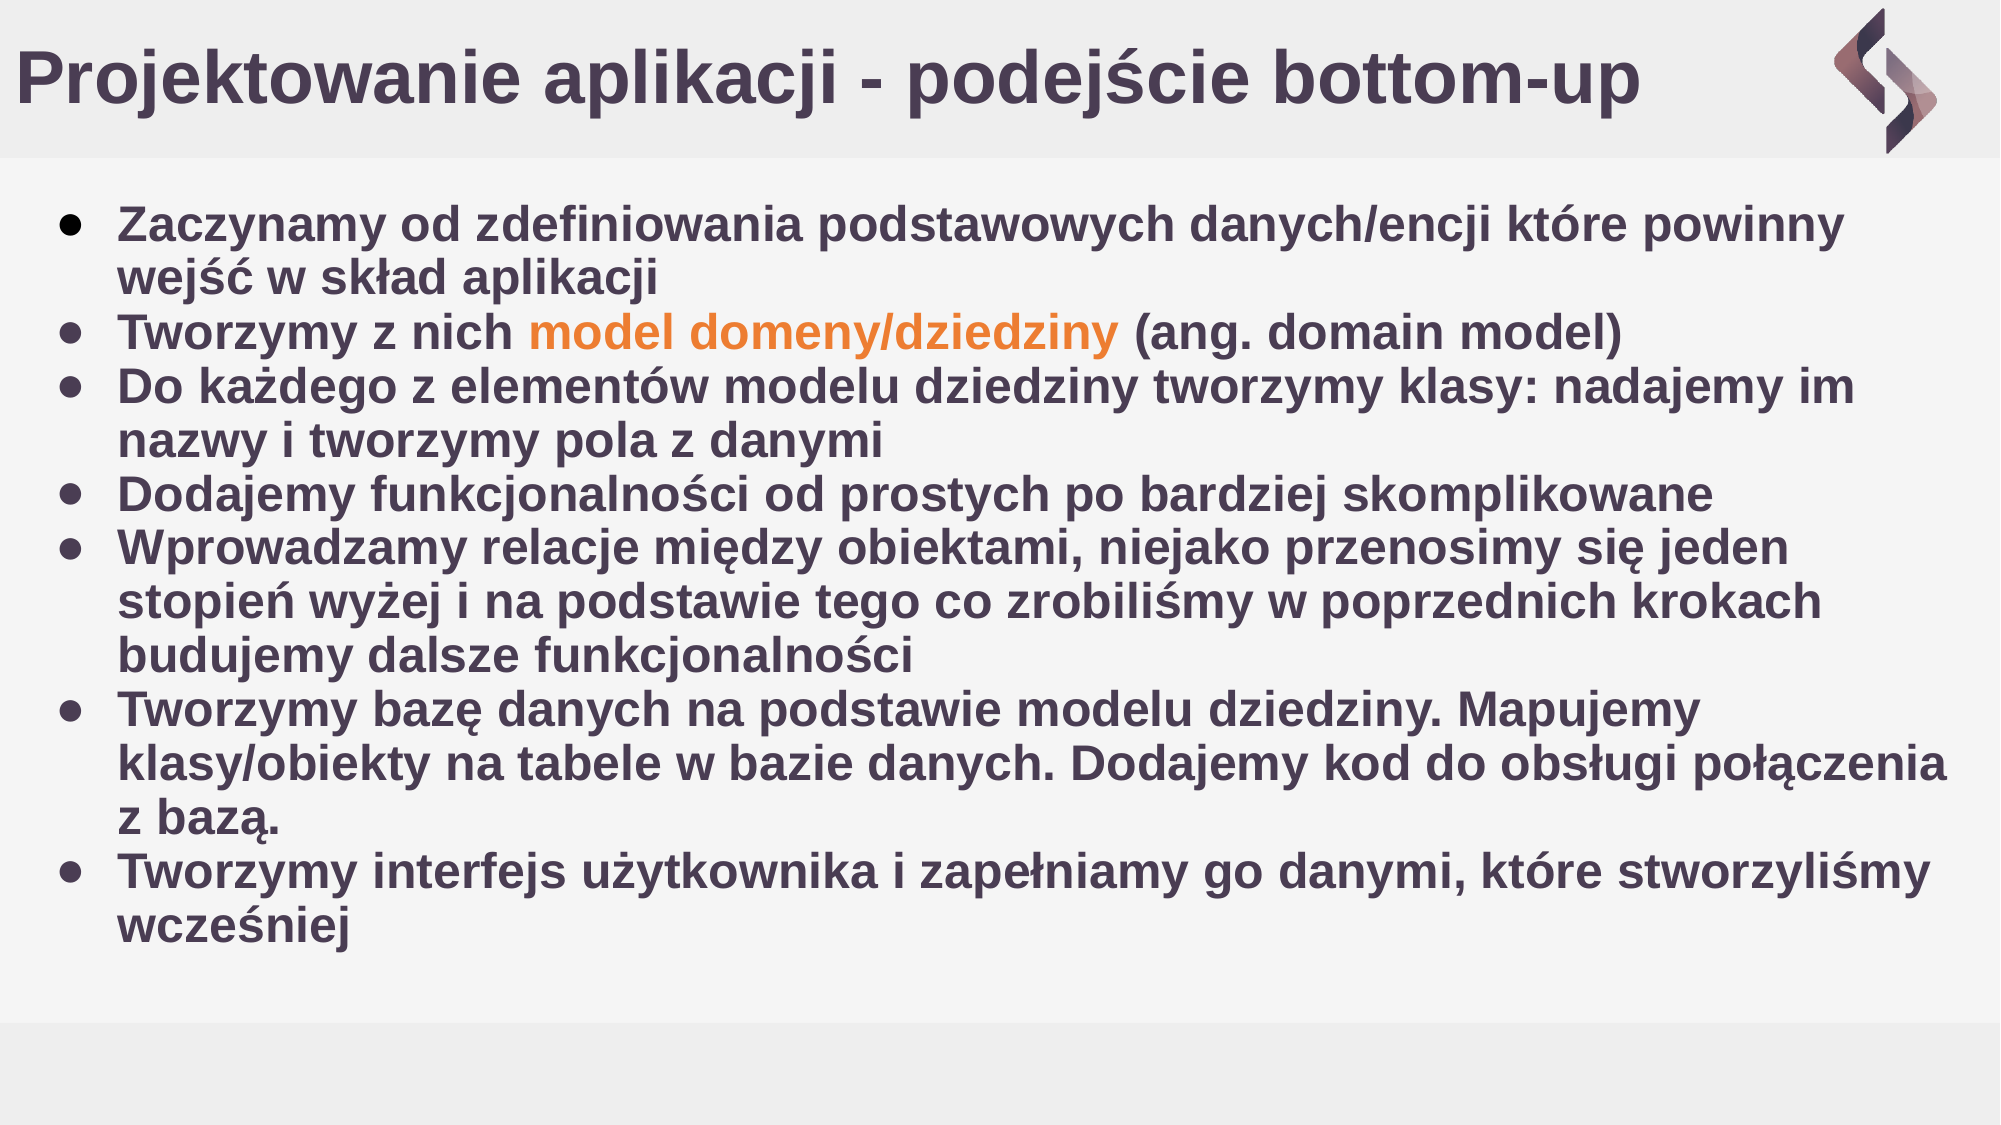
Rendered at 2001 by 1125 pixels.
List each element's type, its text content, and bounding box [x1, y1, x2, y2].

title Projektowanie aplikacji - podejście bottom-up [0, 0, 1788, 158]
picture [1787, 0, 2001, 166]
title Zaczynamy od zdefiniowania podstawowych danych/encji które powinny wejść w skład aplikacji Tworzymy z nich model domeny/dziedziny (ang. domain model) Do każdego z elementów modelu dziedziny tworzymy klasy: nadajemy im nazwy i tworzymy pola z danymi Dodajemy funkcjonalności od prostych po bardziej skomplikowane Wprowadzamy relacje między obiektami, niejako przenosimy się jeden stopień wyżej i na podstawie tego co zrobiliśmy w poprzednich krokach budujemy dalsze funkcjonalności Tworzymy bazę danych na podstawie modelu dziedziny. Mapujemy klasy/obiekty na tabele w bazie danych. Dodajemy kod do obsługi połączenia z bazą. Tworzymy interfejs użytkownika i zapełniamy go danymi, które stworzyliśmy wcześniej [27, 182, 1971, 1021]
